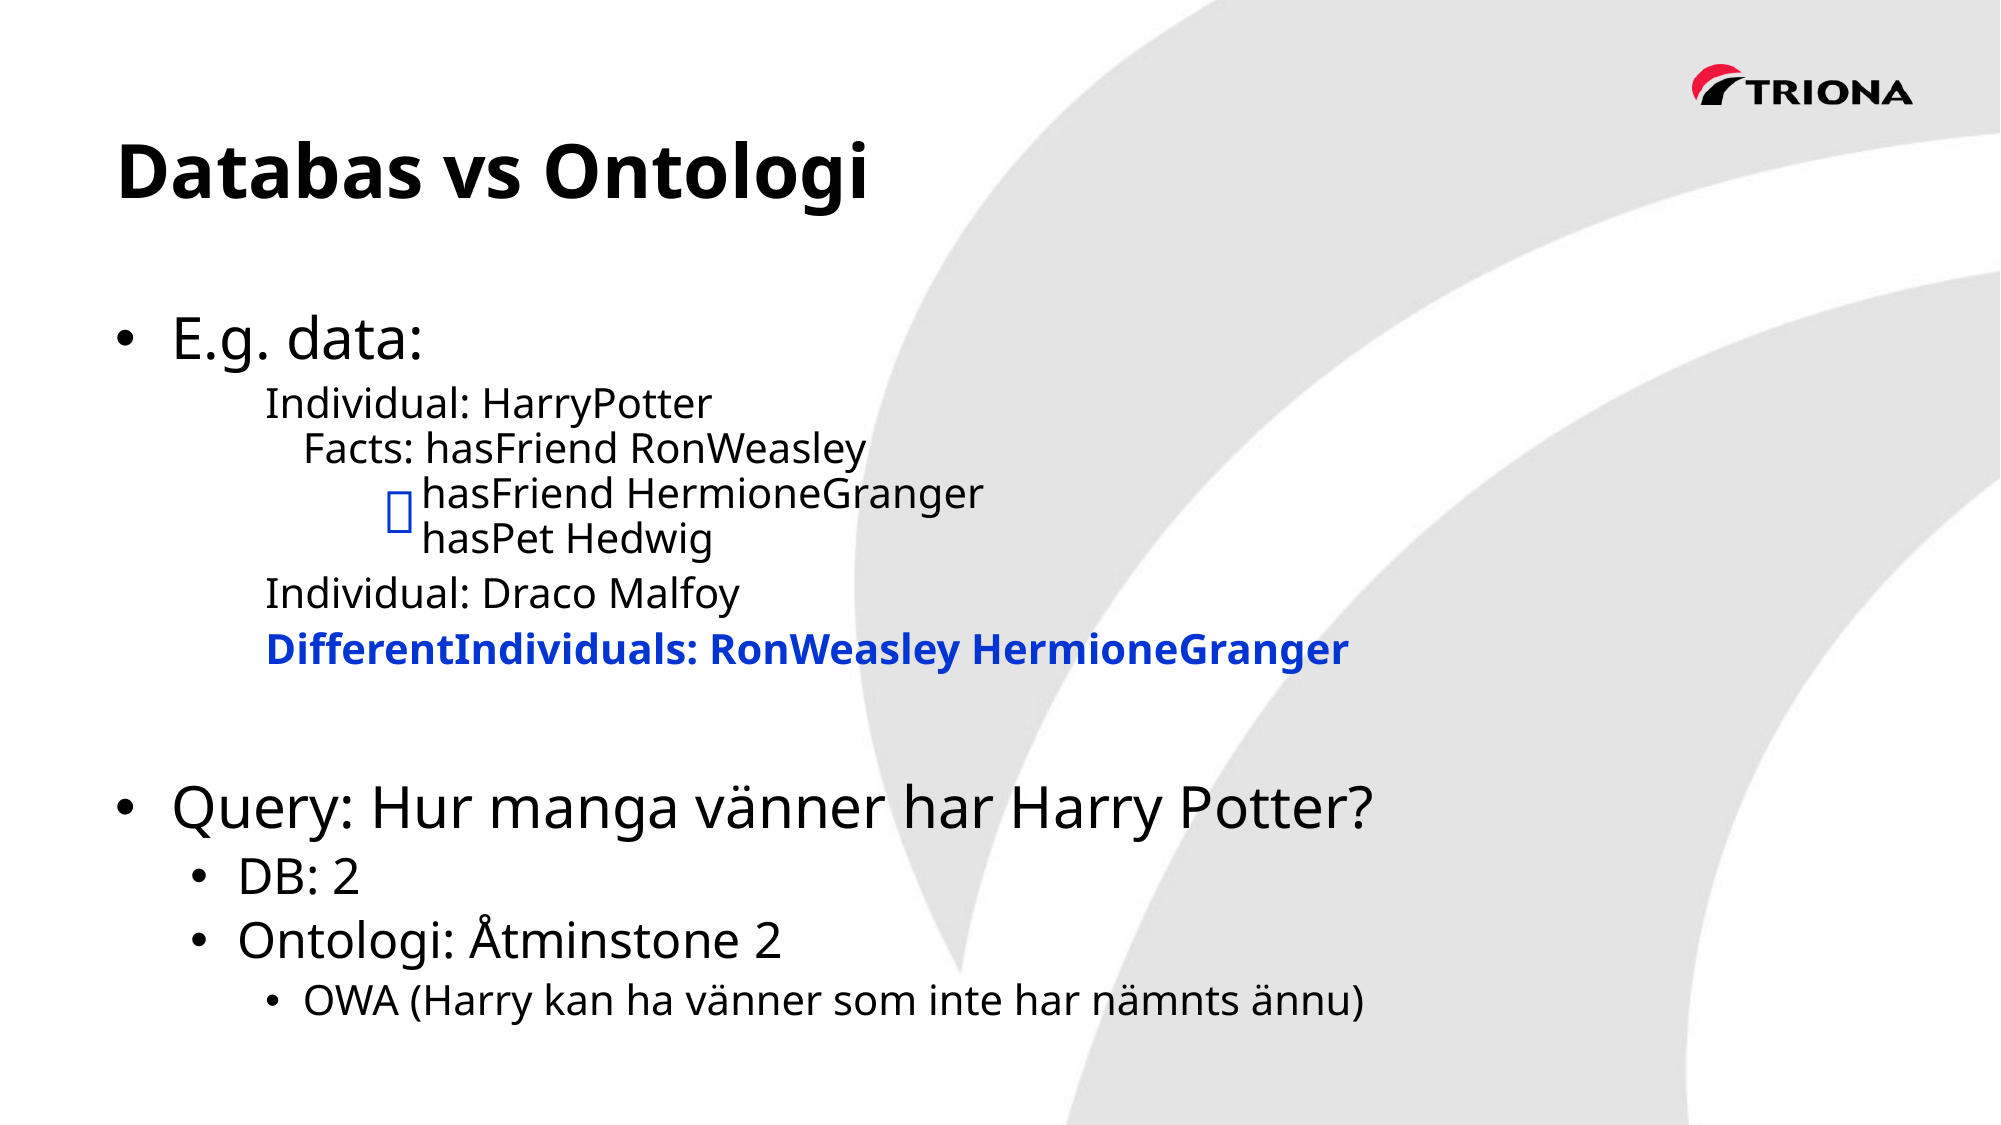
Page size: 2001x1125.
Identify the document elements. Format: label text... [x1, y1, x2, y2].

list E.g. data: Individual: HarryPotter Facts: hasFriend RonWeasley hasFriend HermioneGranger hasPet Hedwig Individual: Draco Malfoy DifferentIndividuals: RonWeasley HermioneGranger Query: Hur manga vänner har Harry Potter? DB: 2 Ontologi: Åtminstone 2 OWA (Harry kan ha vänner som inte har nämnts ännu) [100, 301, 1826, 1050]
picture [0, 0, 2000, 1125]
title Databas vs Ontologi [100, 59, 1693, 278]
text_box  [367, 468, 456, 553]
